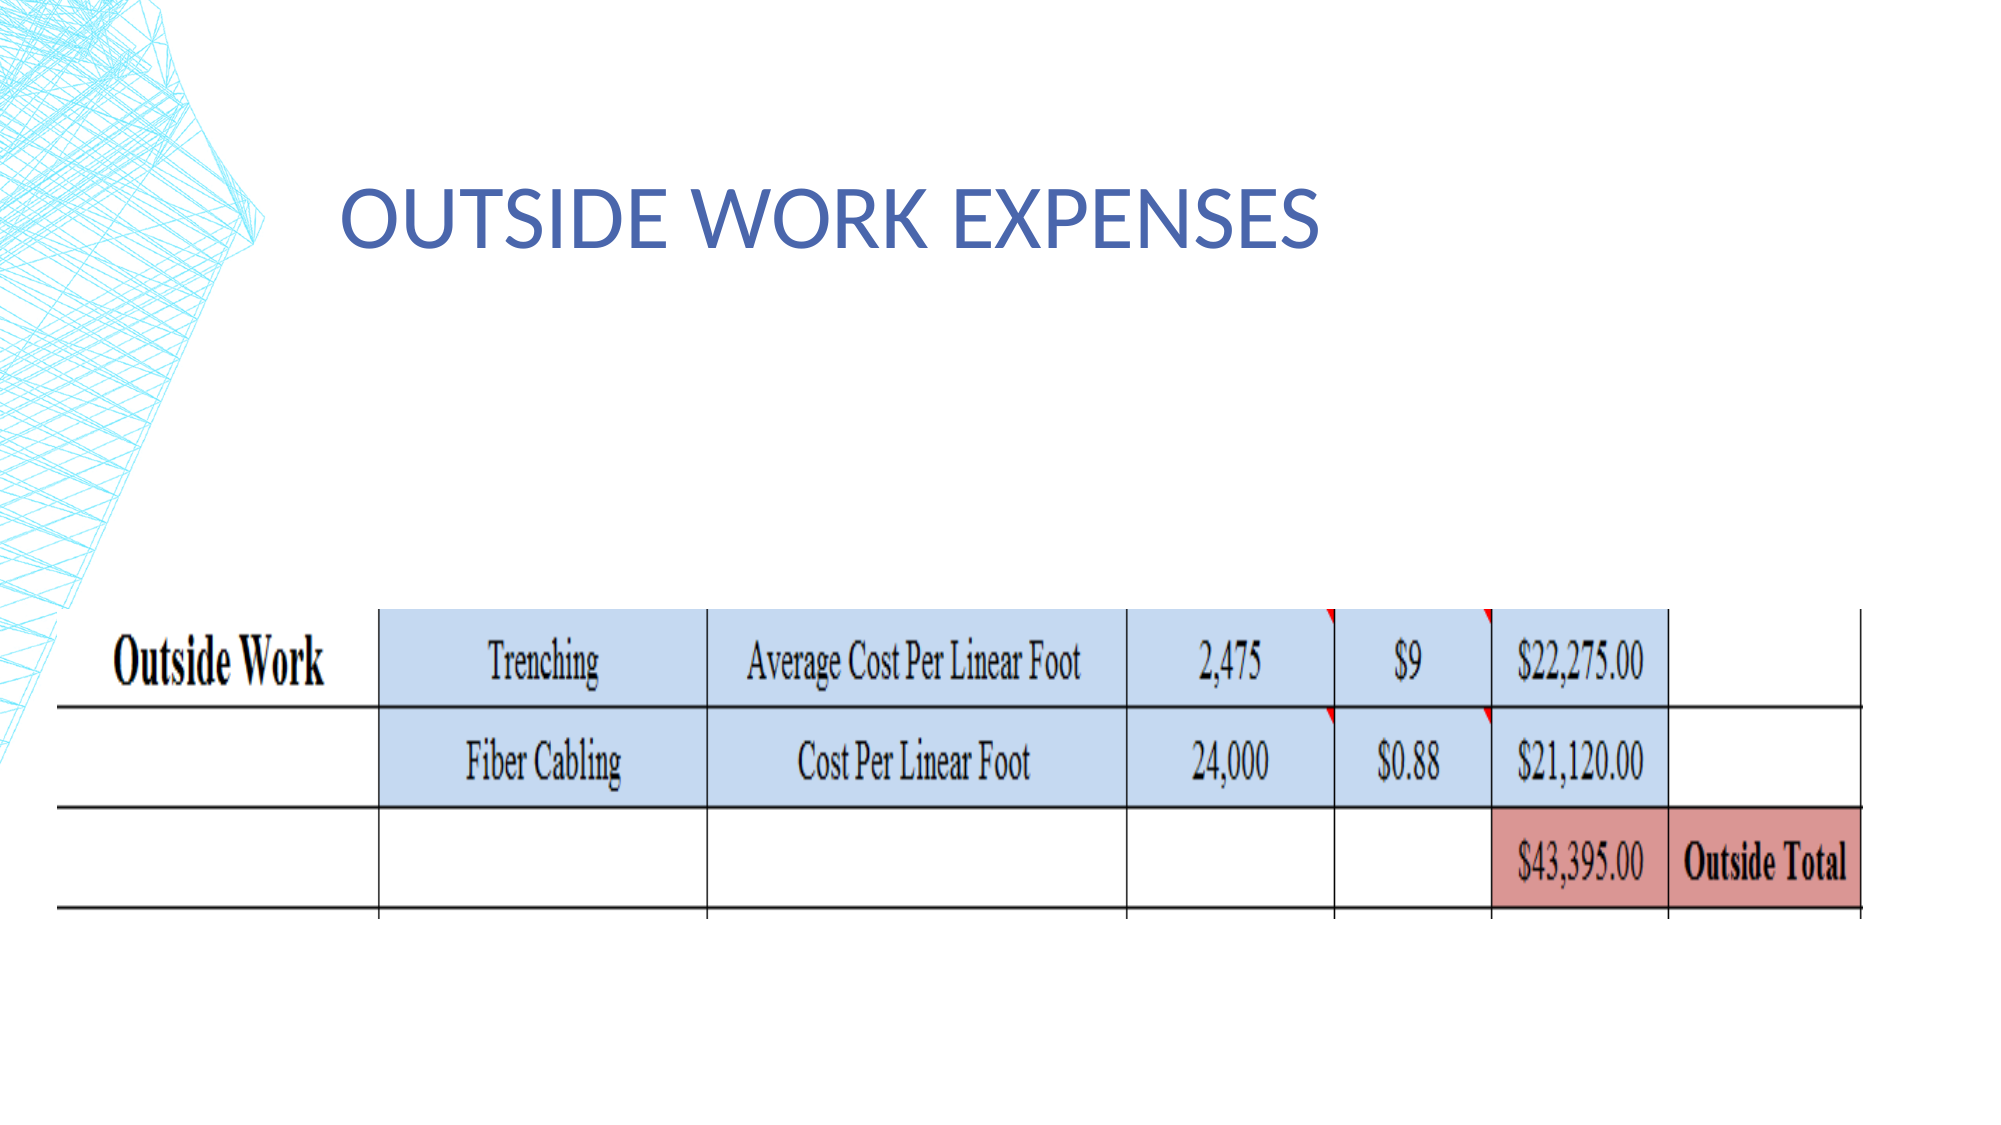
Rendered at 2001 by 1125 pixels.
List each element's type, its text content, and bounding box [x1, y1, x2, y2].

picture [0, 0, 2001, 1125]
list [57, 609, 1863, 919]
title Outside work expenses [324, 62, 1863, 275]
